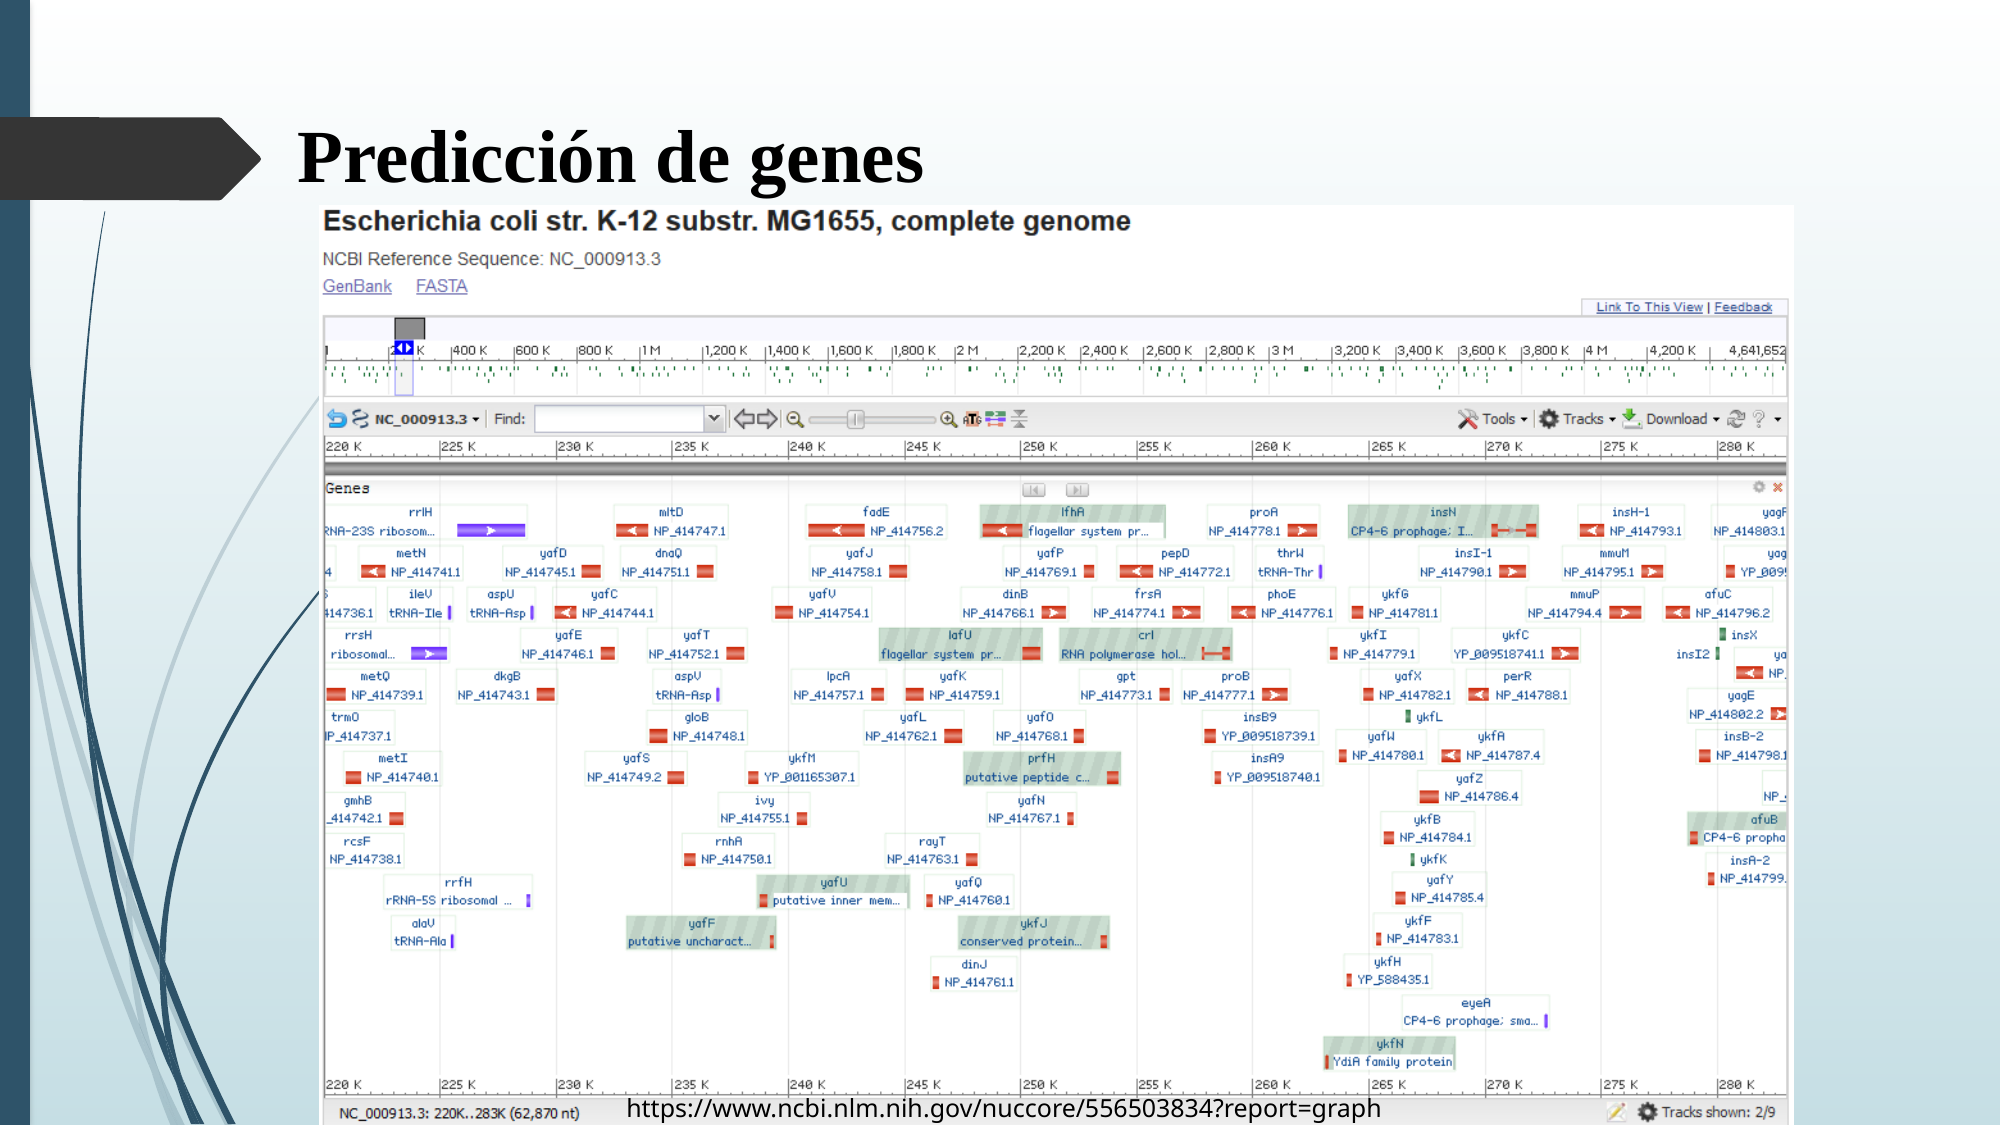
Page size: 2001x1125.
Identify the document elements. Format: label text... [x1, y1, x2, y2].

text_box Predicción de genes [282, 100, 940, 206]
picture [319, 205, 1794, 1125]
